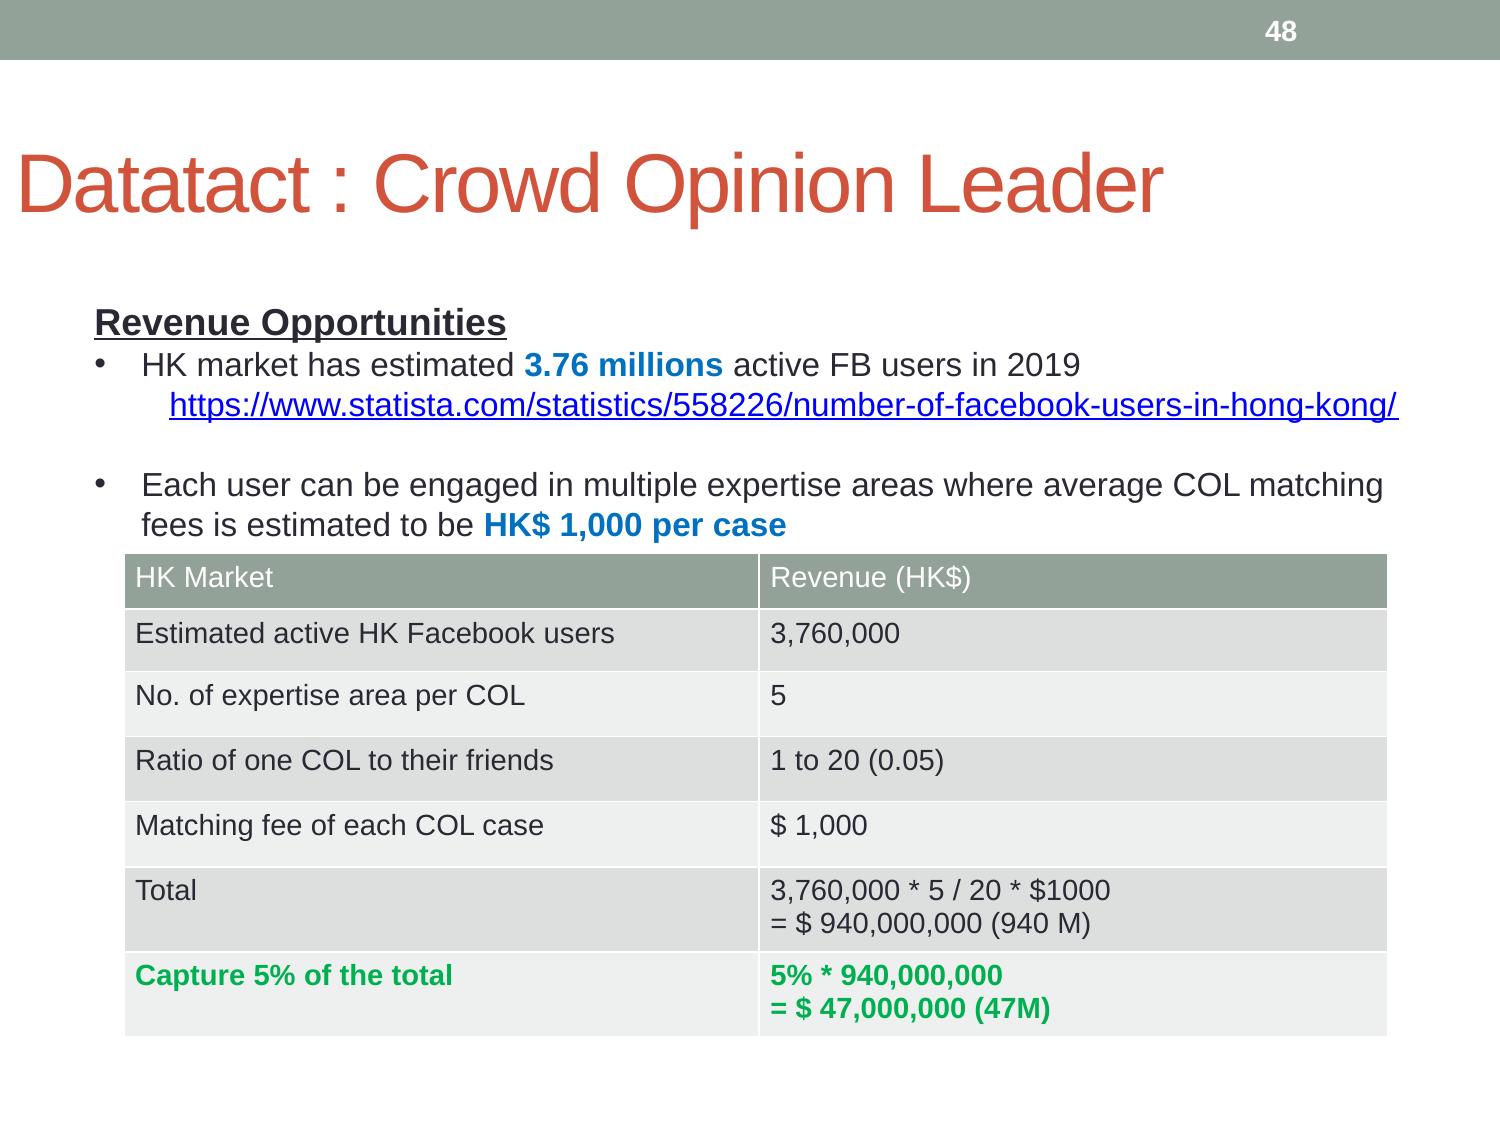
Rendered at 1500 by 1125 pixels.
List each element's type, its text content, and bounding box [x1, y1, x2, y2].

table_cell No. of expertise area per COL [125, 672, 758, 736]
table_cell Ratio of one COL to their friends [125, 737, 758, 801]
table_cell Capture 5% of the total [125, 953, 758, 1036]
slide_number 48 [1250, 3, 1425, 57]
text_box Datatact : Crowd Opinion Leader [0, 101, 1325, 266]
table_cell 5% * 940,000,000 = $ 47,000,000 (47M) [760, 953, 1387, 1036]
table_header Revenue (HK$) [760, 554, 1387, 608]
table_cell 3,760,000 * 5 / 20 * $1000 = $ 940,000,000 (940 M) [760, 868, 1387, 951]
table_cell $ 1,000 [760, 802, 1387, 866]
table_header HK Market [125, 554, 758, 608]
table_cell Estimated active HK Facebook users [125, 610, 758, 671]
table_cell Total [125, 868, 758, 951]
text_box Revenue Opportunities HK market has estimated 3.76 millions active FB users in 2019 https://www.statista.com/statistics/558226/number-of-facebook-users-in-hong-kong/ Each user can be engaged in multiple expertise areas where average COL matching fees is estimated to be HK$ 1,000 per case [79, 290, 1421, 551]
table_cell 1 to 20 (0.05) [760, 737, 1387, 801]
table_cell 5 [760, 672, 1387, 736]
table_cell Matching fee of each COL case [125, 802, 758, 866]
table_cell 3,760,000 [760, 610, 1387, 671]
